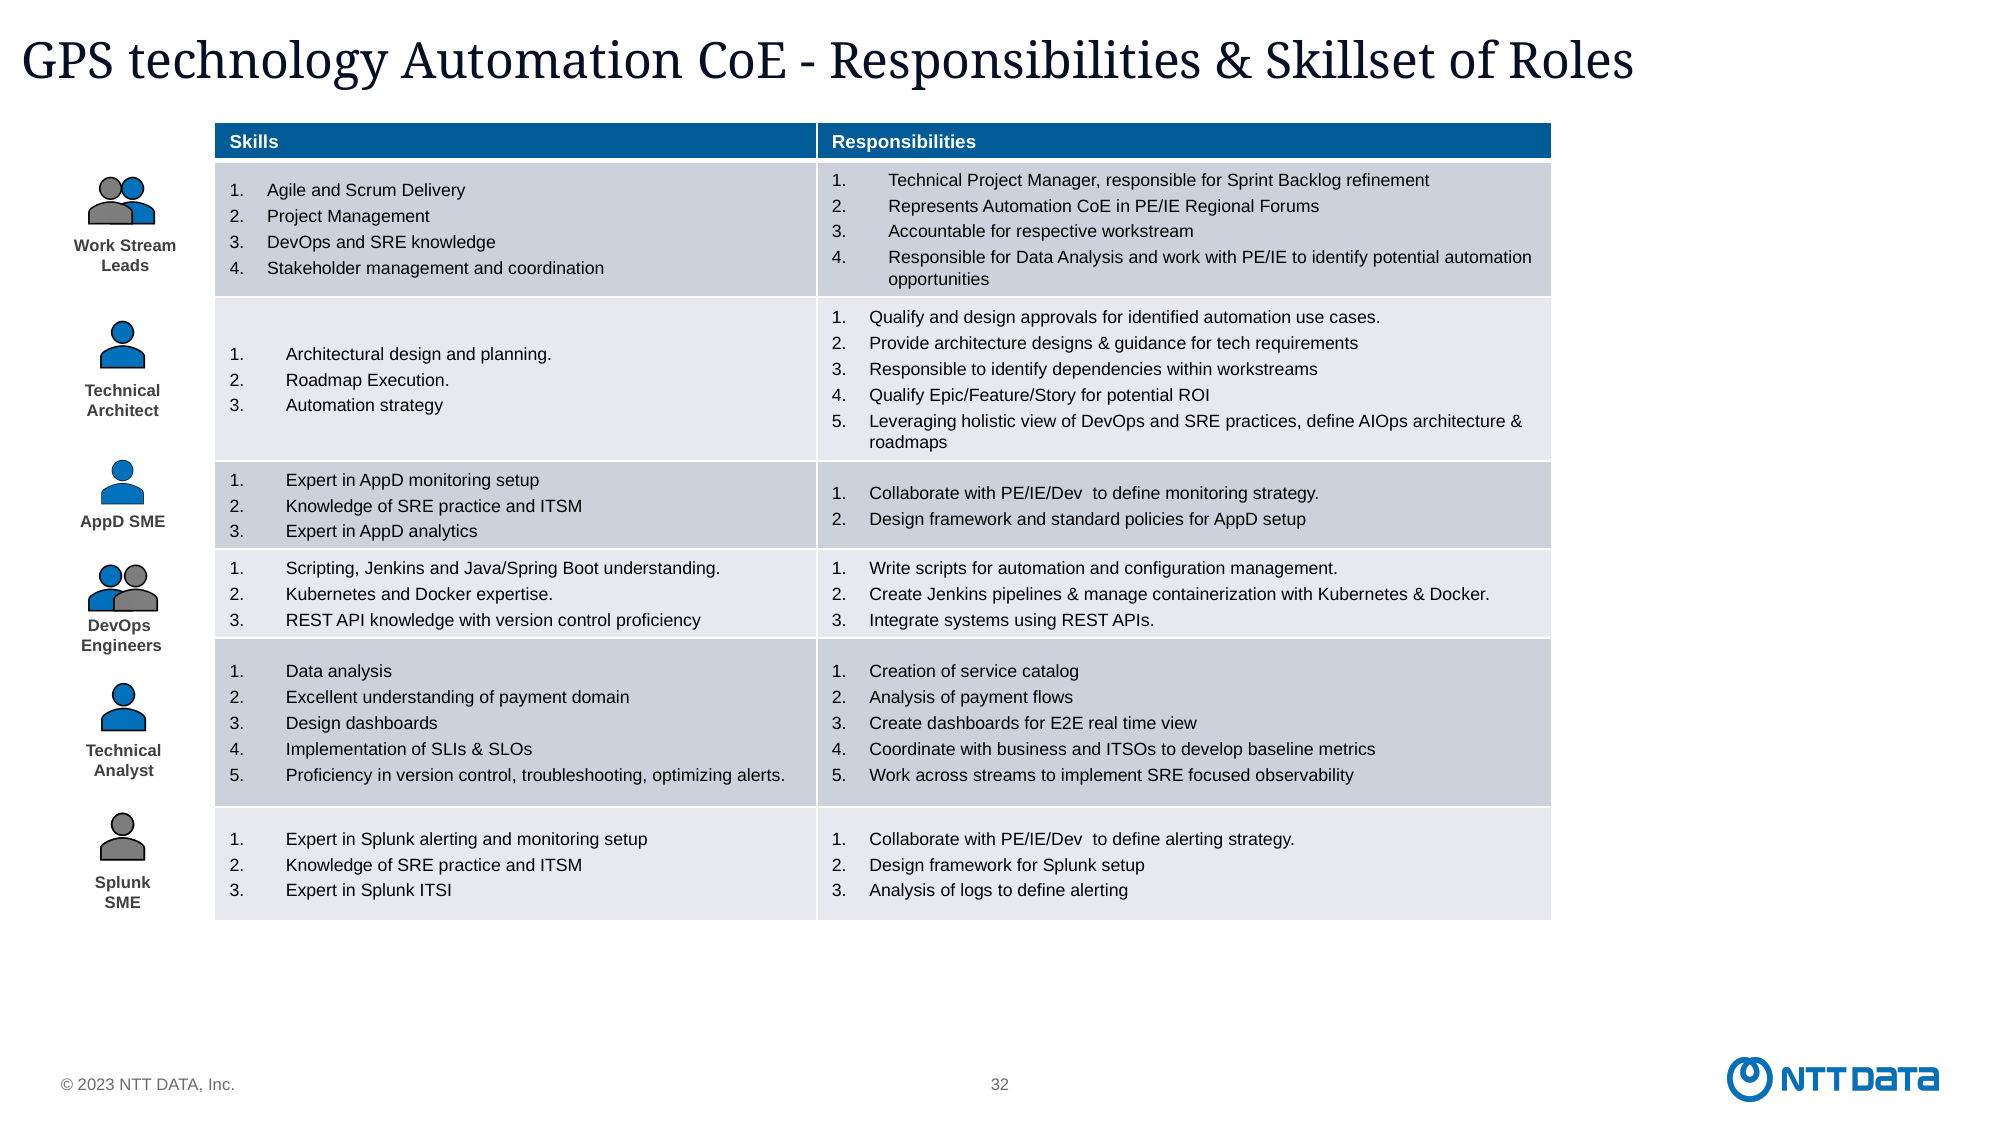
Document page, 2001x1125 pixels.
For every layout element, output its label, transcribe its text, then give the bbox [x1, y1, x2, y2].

table_header Skills [215, 123, 816, 158]
table_cell Qualify and design approvals for identified automation use cases. Provide architecture designs & guidance for tech requirements Responsible to identify dependencies within workstreams Qualify Epic/Feature/Story for potential ROI Leveraging holistic view of DevOps and SRE practices, define AIOps architecture & roadmaps [818, 298, 1551, 460]
table_cell Scripting, Jenkins and Java/Spring Boot understanding. Kubernetes and Docker expertise. REST API knowledge with version control proficiency [215, 550, 816, 637]
picture [90, 312, 155, 377]
table_cell Data analysis Excellent understanding of payment domain Design dashboards Implementation of SLIs & SLOs Proficiency in version control, troubleshooting, optimizing alerts. [215, 639, 816, 806]
slide_number 32 [975, 1076, 1025, 1092]
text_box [78, 451, 168, 529]
text_box Work Stream Leads [73, 228, 178, 281]
title GPS technology Automation CoE - Responsibilities & Skillset of Roles [21, 35, 1900, 110]
picture [1727, 1057, 1939, 1102]
picture [91, 674, 156, 740]
text_box Technical Architect [58, 374, 188, 426]
table_cell Collaborate with PE/IE/Dev to define monitoring strategy. Design framework and standard policies for AppD setup [818, 462, 1551, 548]
table_header Responsibilities [818, 123, 1551, 158]
picture [77, 168, 165, 233]
table_cell Collaborate with PE/IE/Dev to define alerting strategy. Design framework for Splunk setup Analysis of logs to define alerting [818, 808, 1551, 920]
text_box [78, 556, 168, 648]
text_box Technical Analyst [64, 734, 183, 786]
table_cell Creation of service catalog Analysis of payment flows Create dashboards for E2E real time view Coordinate with business and ITSOs to develop baseline metrics Work across streams to implement SRE focused observability [818, 639, 1551, 806]
table_cell Technical Project Manager, responsible for Sprint Backlog refinement Represents Automation CoE in PE/IE Regional Forums Accountable for respective workstream Responsible for Data Analysis and work with PE/IE to identify potential automation opportunities [818, 163, 1551, 296]
table_cell Agile and Scrum Delivery Project Management DevOps and SRE knowledge Stakeholder management and coordination [215, 163, 816, 296]
table_cell Expert in Splunk alerting and monitoring setup Knowledge of SRE practice and ITSM Expert in Splunk ITSI [215, 808, 816, 920]
picture [90, 804, 155, 869]
table_cell Expert in AppD monitoring setup Knowledge of SRE practice and ITSM Expert in AppD analytics [215, 462, 816, 548]
table_cell Architectural design and planning. Roadmap Execution. Automation strategy [215, 298, 816, 460]
text_box Splunk SME [85, 865, 160, 918]
table_cell Write scripts for automation and configuration management. Create Jenkins pipelines & manage containerization with Kubernetes & Docker. Integrate systems using REST APIs. [818, 550, 1551, 637]
